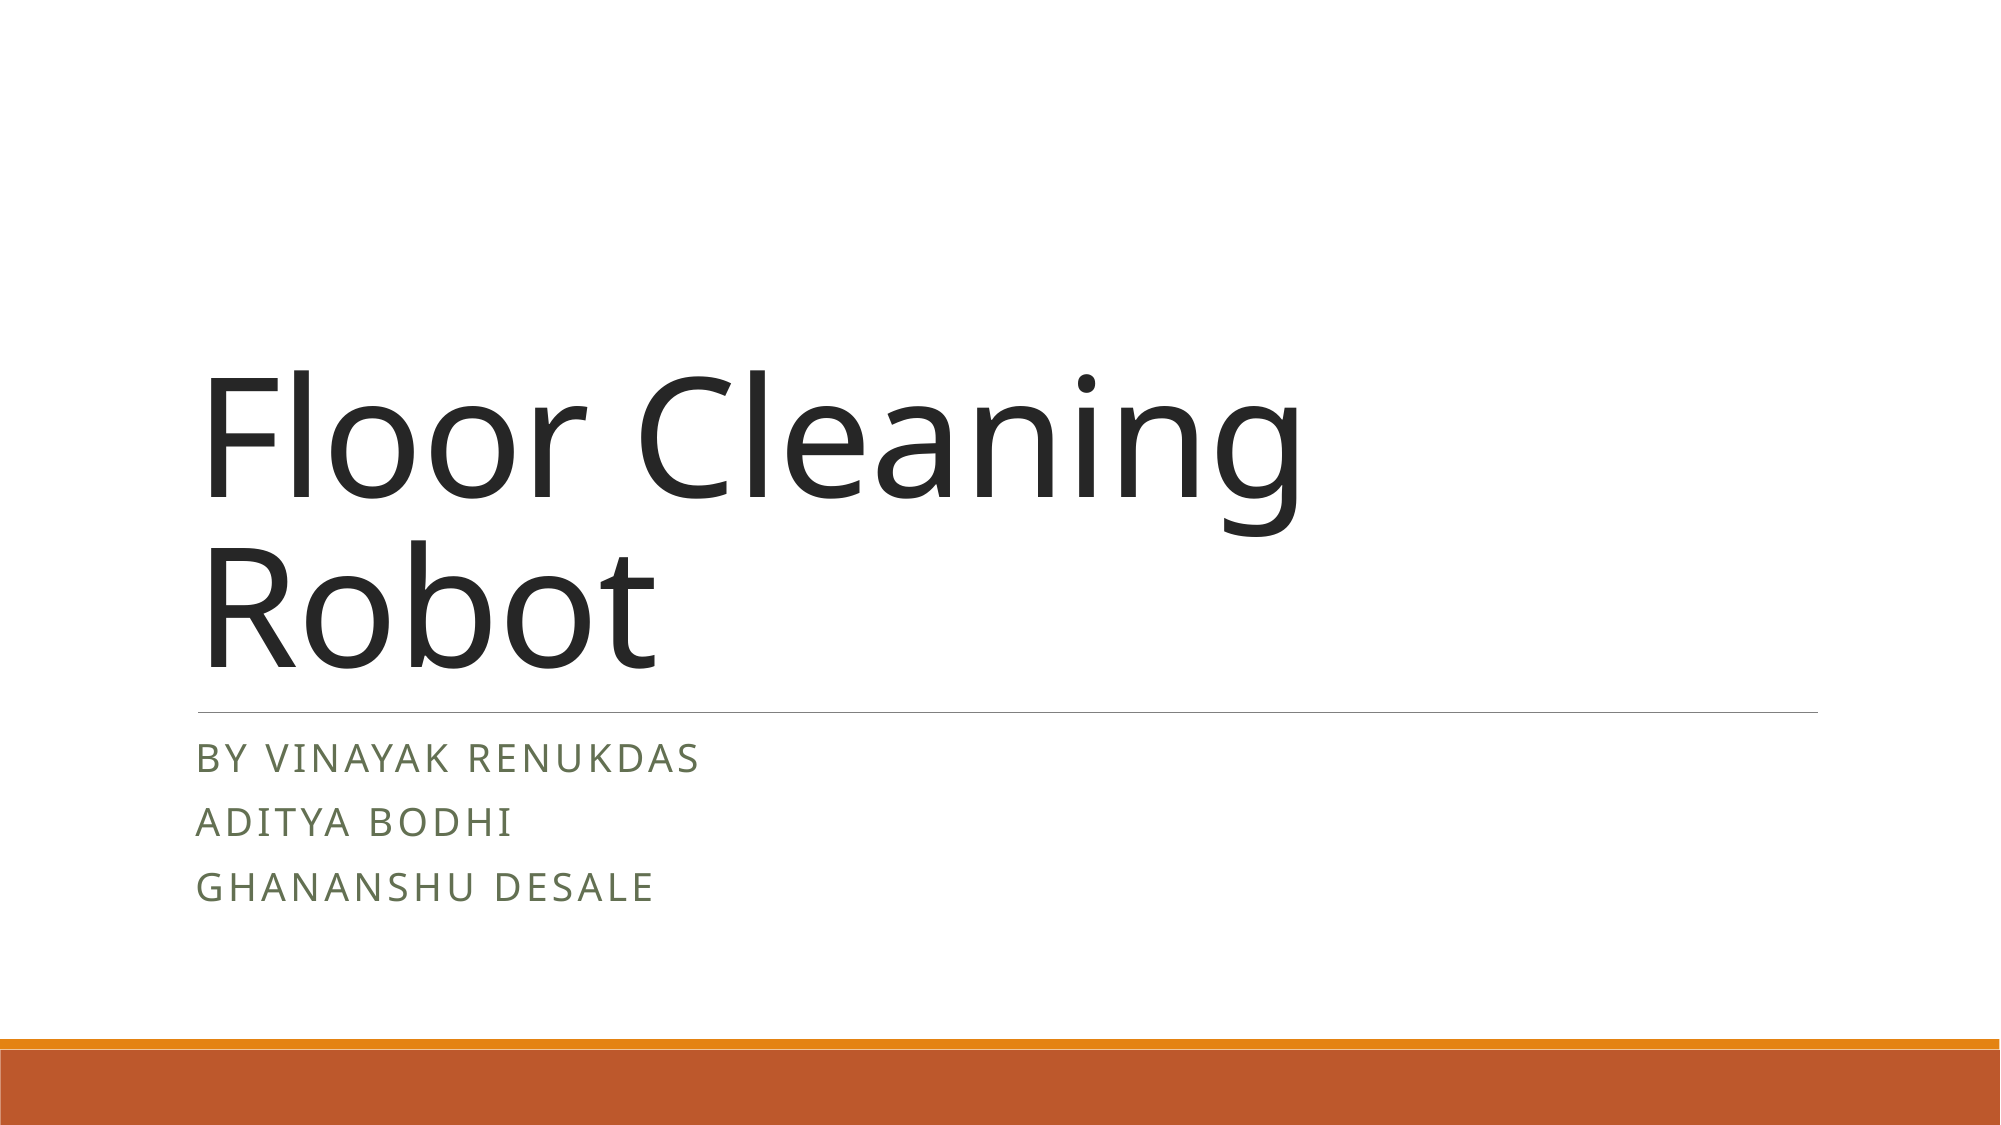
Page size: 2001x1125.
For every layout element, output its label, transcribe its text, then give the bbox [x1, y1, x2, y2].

subtitle By Vinayak Renukdas Aditya Bodhi Ghananshu Desale [180, 730, 1831, 919]
title Floor Cleaning Robot [180, 124, 1830, 710]
